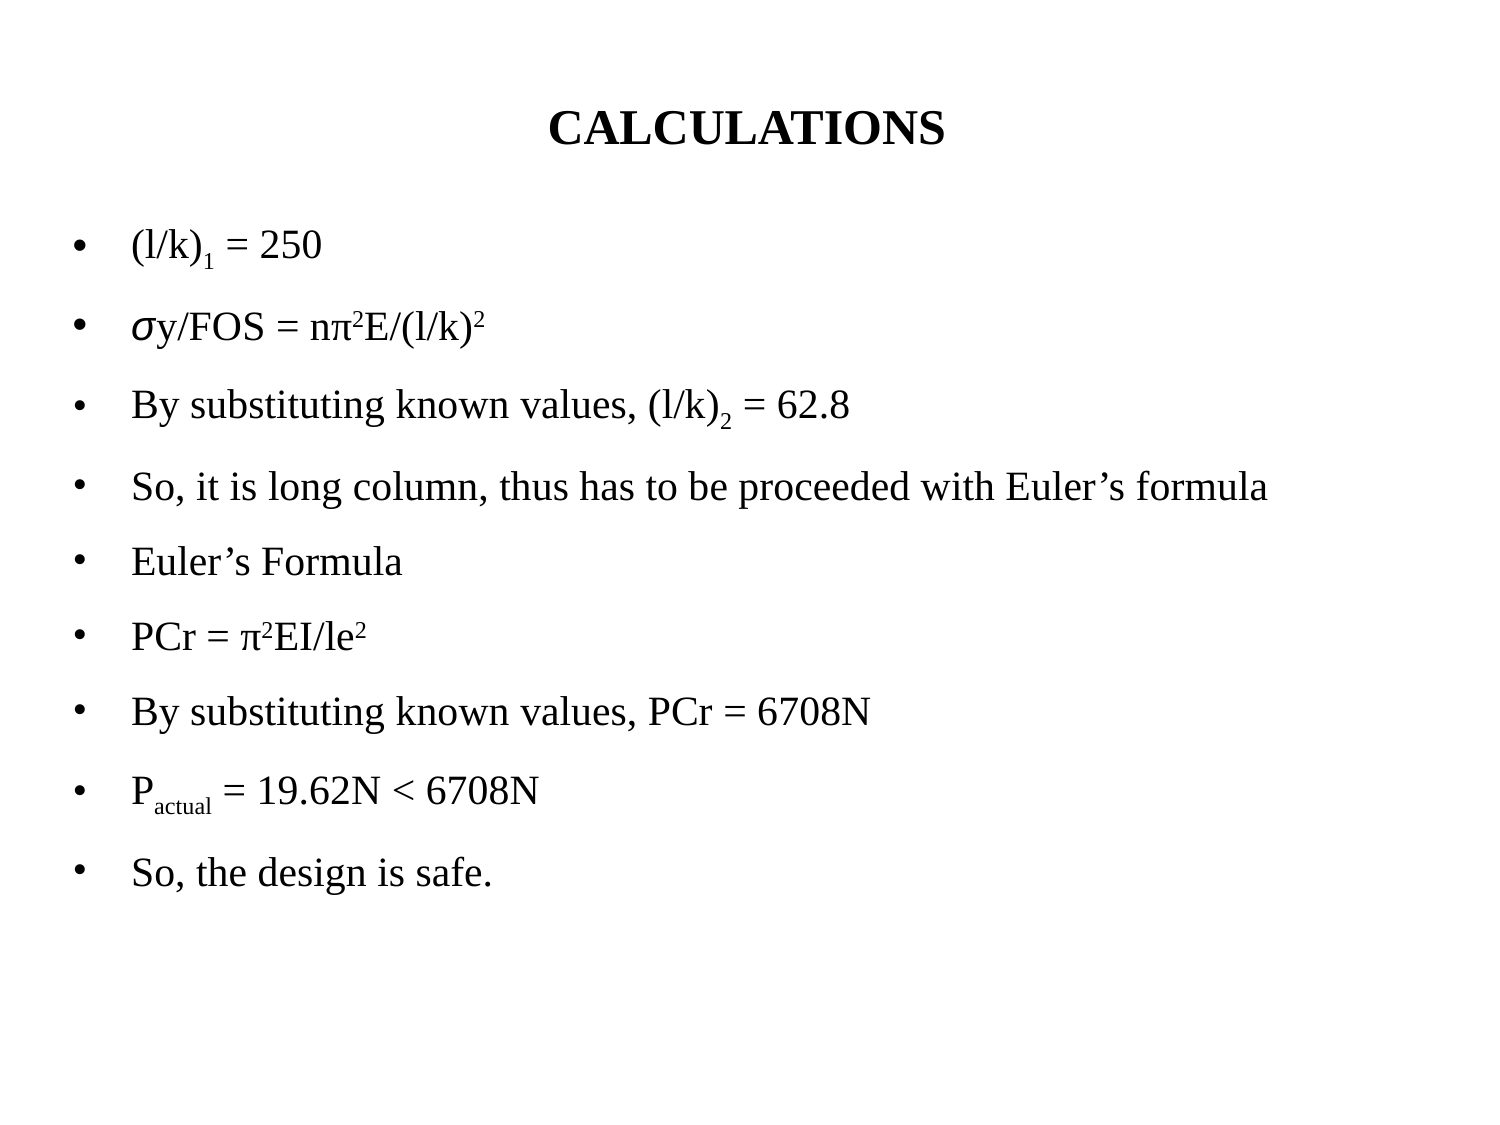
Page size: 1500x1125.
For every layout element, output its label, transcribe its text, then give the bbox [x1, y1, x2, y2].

text_box (l/k)1 = 250 σy/FOS = nπ2E/(l/k)2 By substituting known values, (l/k)2 = 62.8 So, it is long column, thus has to be proceeded with Euler’s formula Euler’s Formula PCr = π2EI/le2 By substituting known values, PCr = 6708N Pactual = 19.62N < 6708N So, the design is safe. [41, 181, 1468, 902]
title CALCULATIONS [545, 92, 955, 181]
